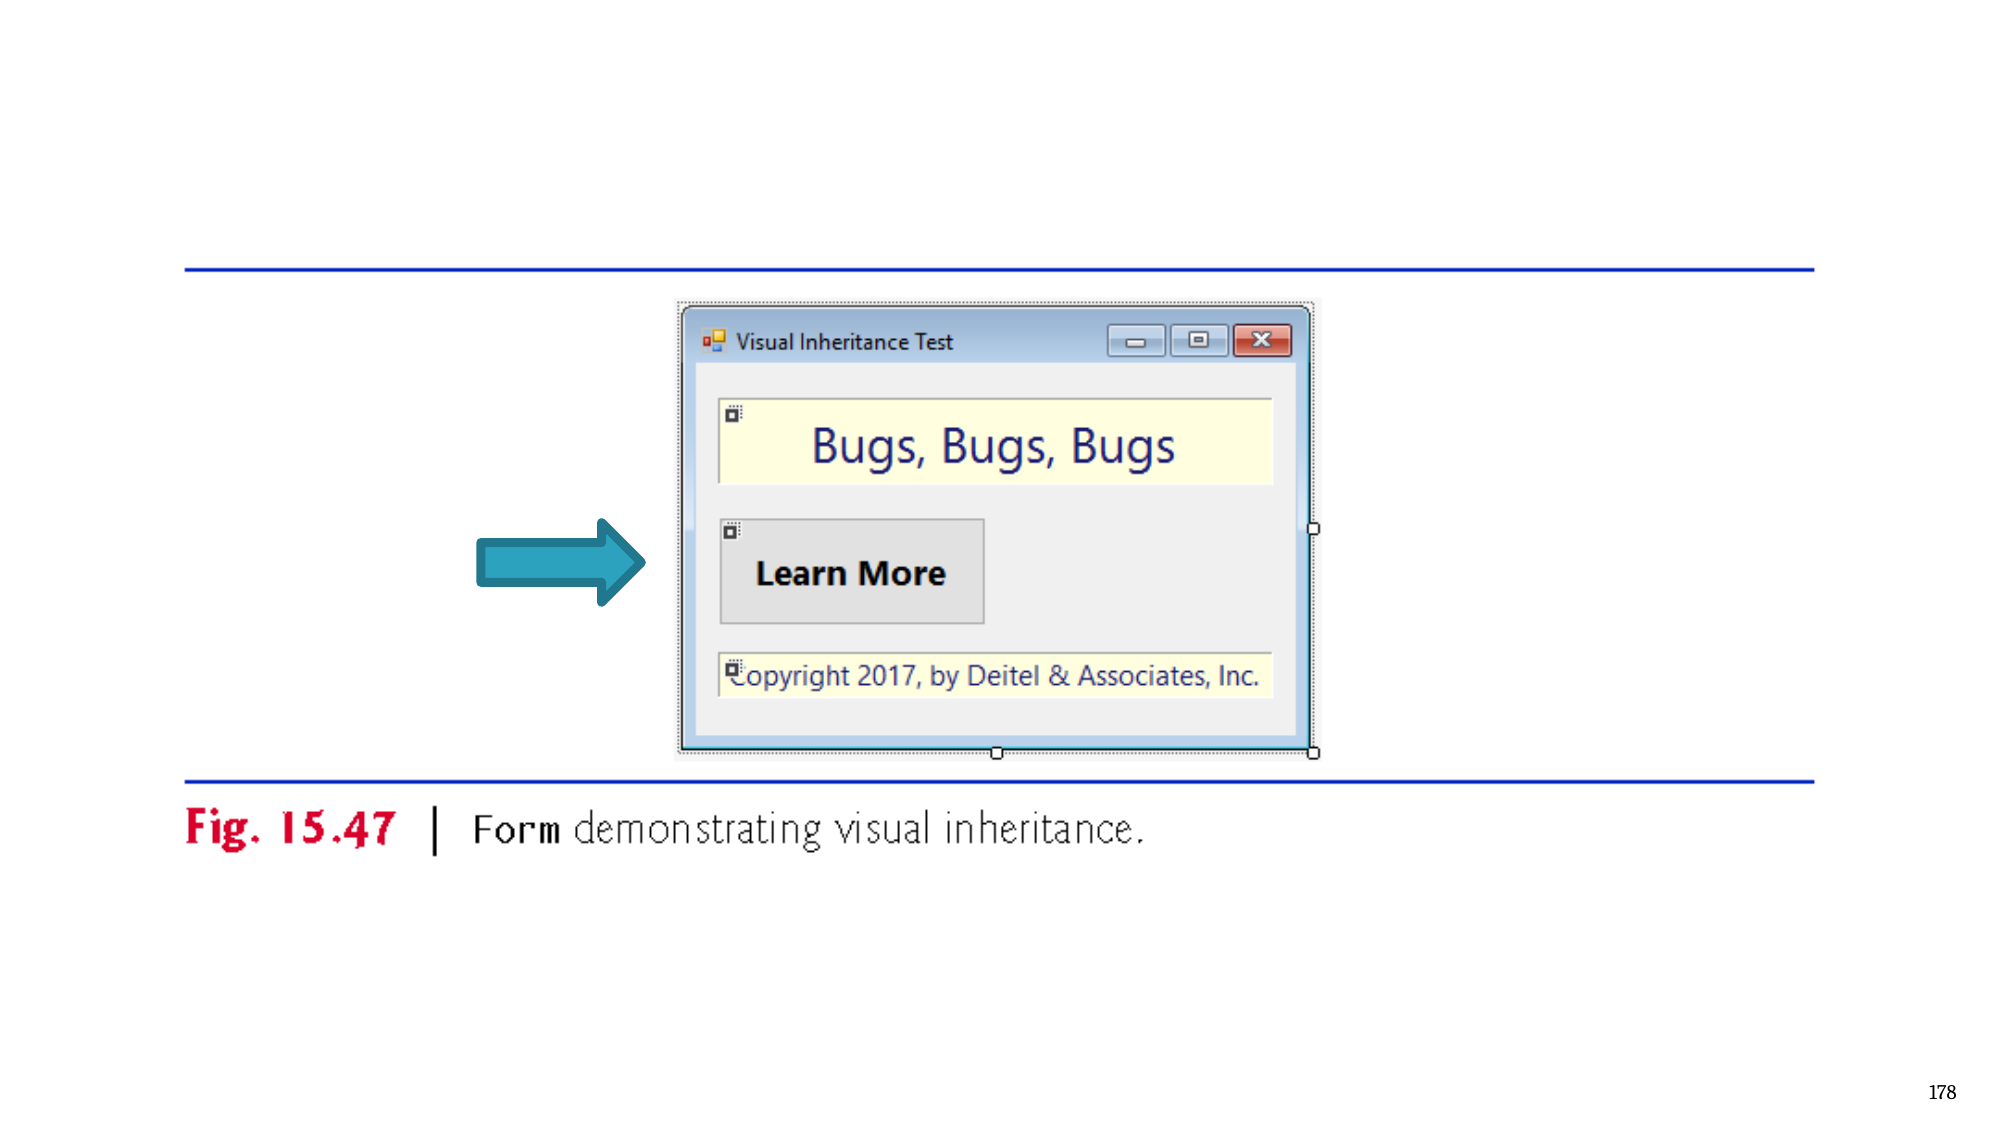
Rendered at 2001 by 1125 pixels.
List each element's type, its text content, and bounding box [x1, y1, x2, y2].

slide_number 178 [1891, 1057, 1972, 1112]
picture [0, 83, 2000, 1042]
